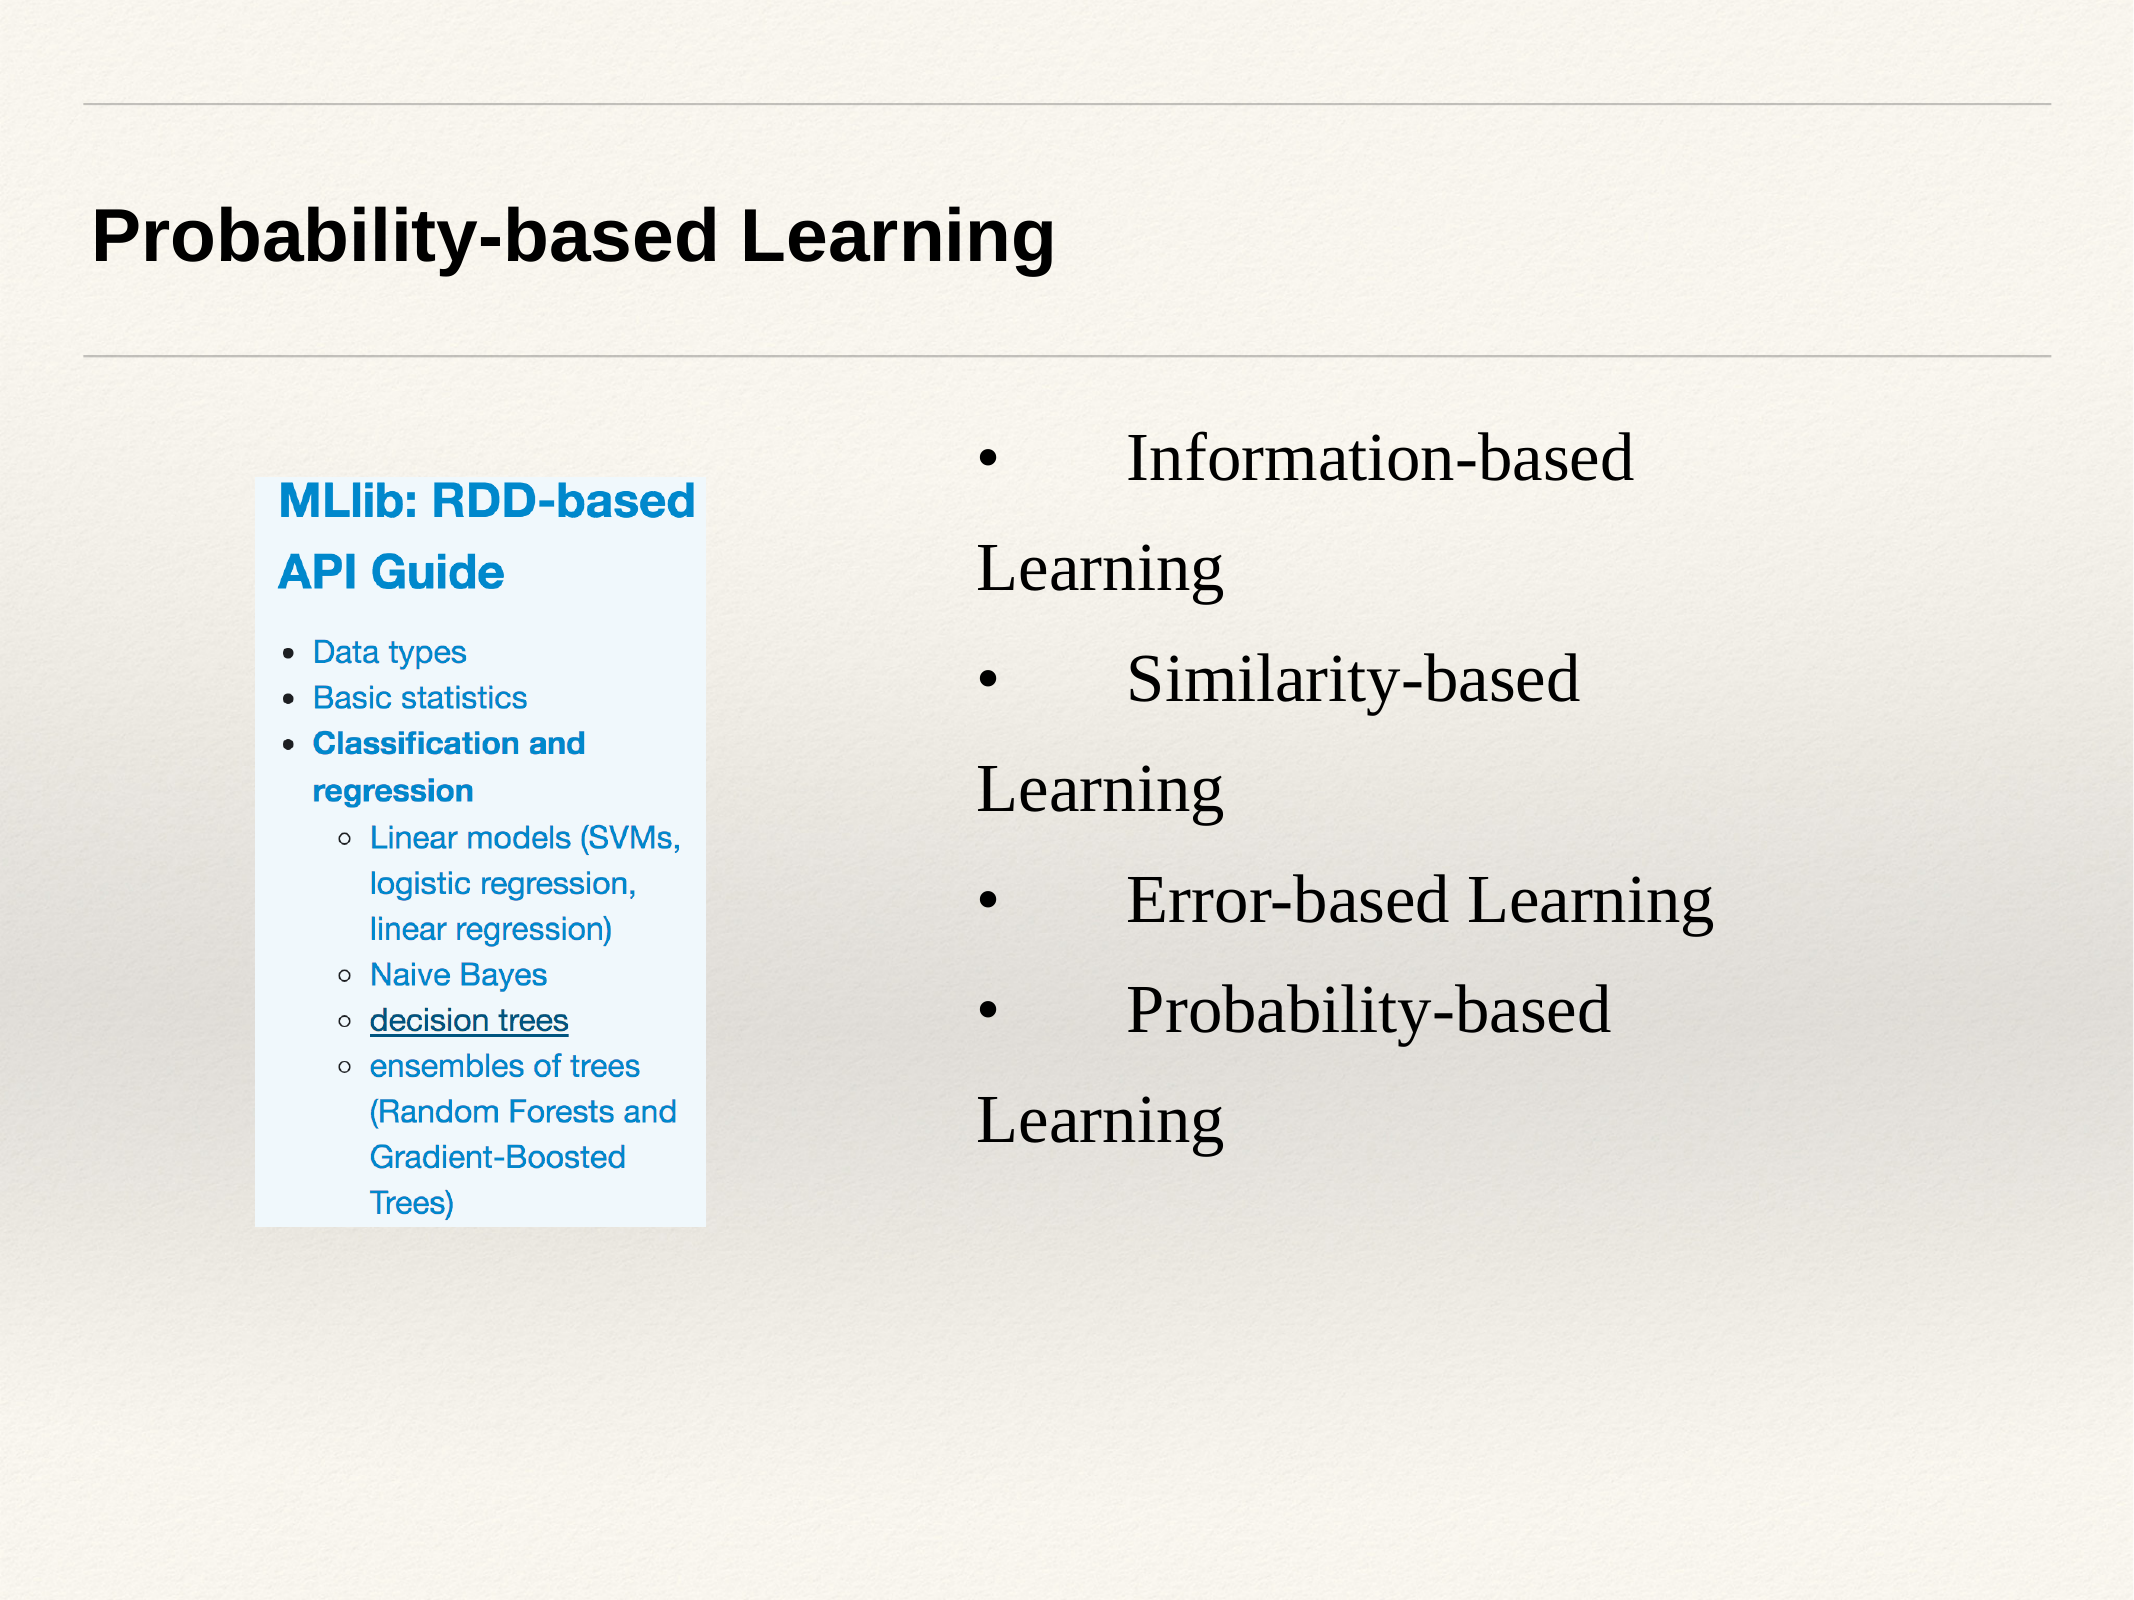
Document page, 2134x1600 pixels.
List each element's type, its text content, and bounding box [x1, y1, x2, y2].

title Probability-based Learning [82, 130, 2051, 332]
text_box • Information-based Learning • Similarity-based Learning • Error-based Learning • Probability-based Learning [893, 375, 1864, 1165]
picture [0, 0, 2134, 1600]
